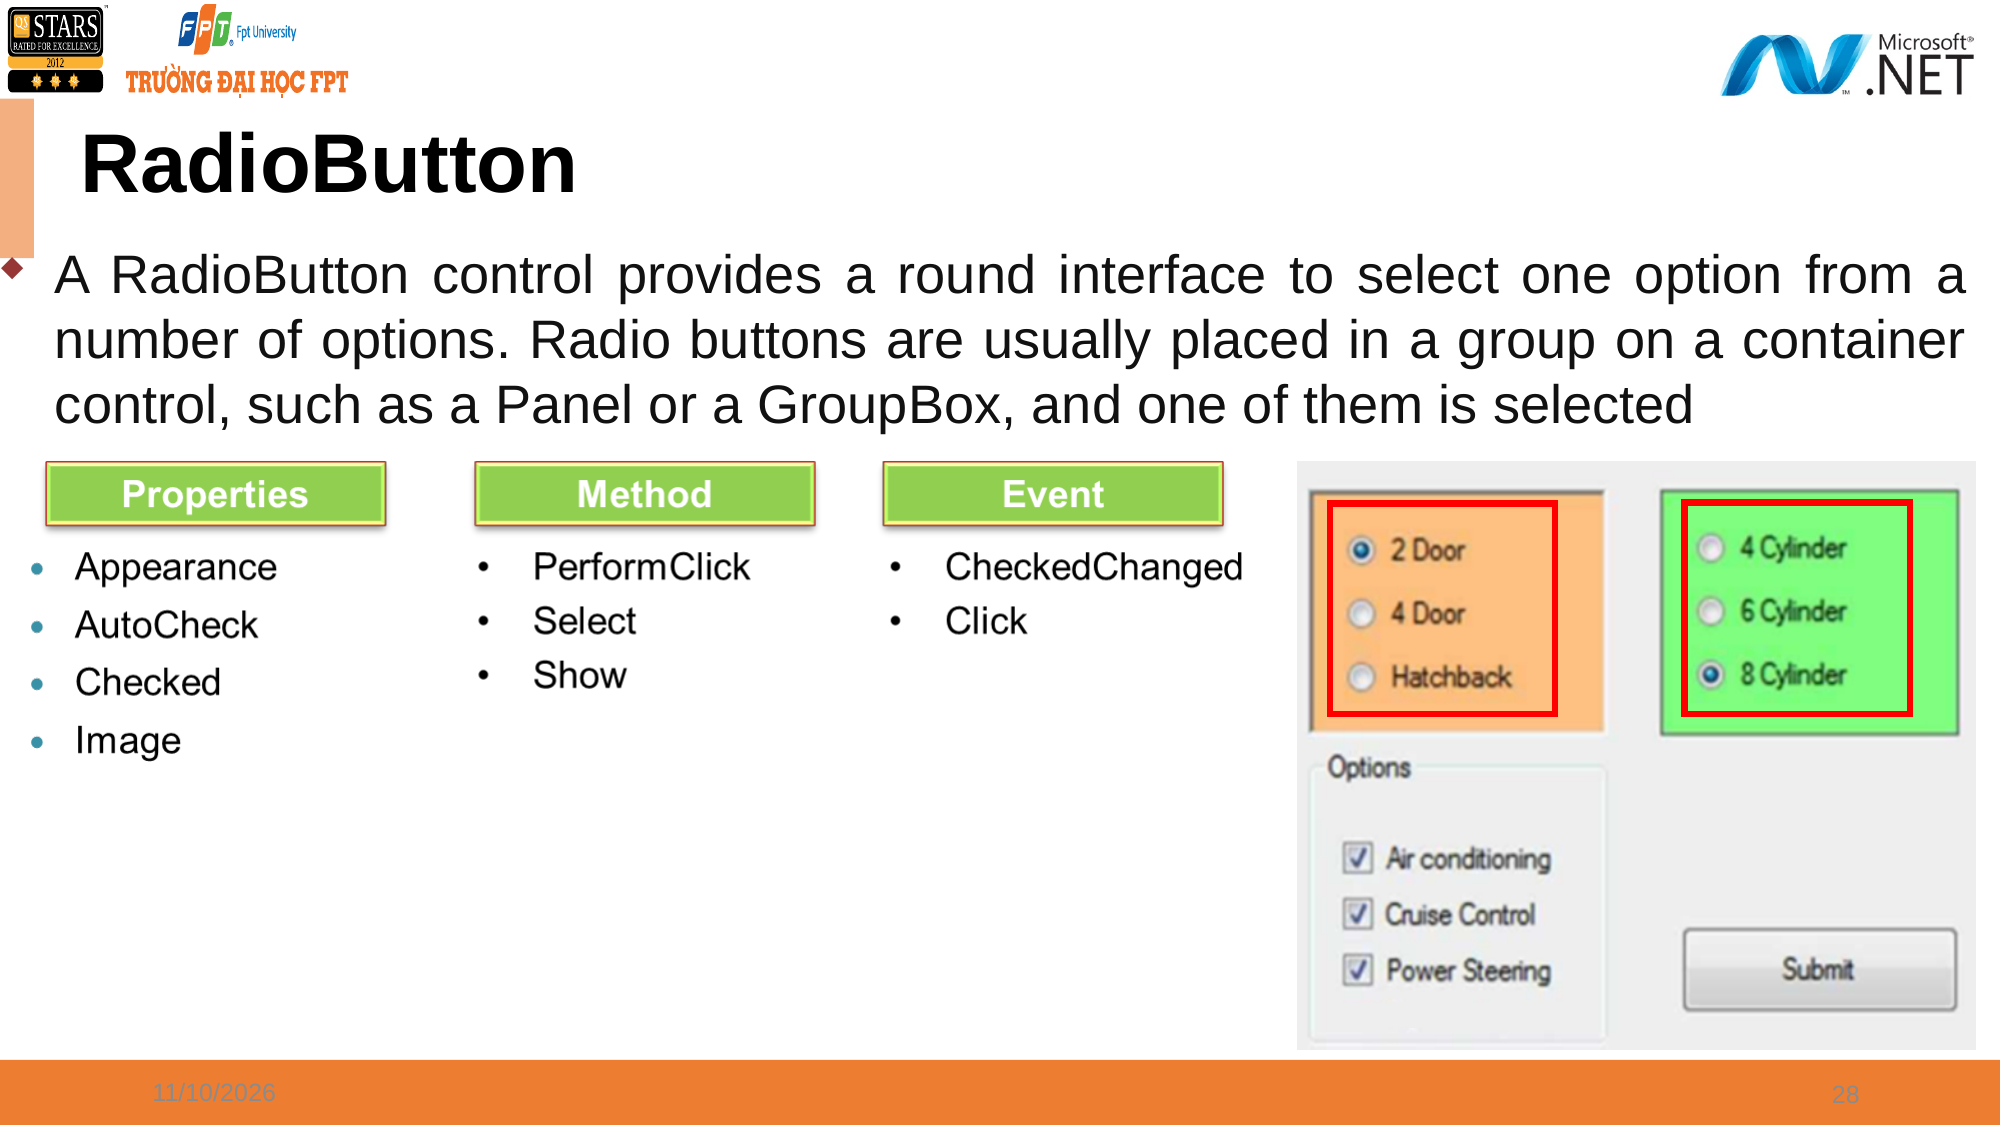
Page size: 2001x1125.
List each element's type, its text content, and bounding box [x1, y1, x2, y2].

slide_number 28 [1424, 1063, 1875, 1123]
picture [0, 450, 1279, 795]
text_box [1296, 461, 1976, 1050]
text_box A RadioButton control provides a round interface to select one option from a number of options. Radio buttons are usually placed in a group on a container control, such as a Panel or a GroupBox, and one of them is selected [0, 231, 1984, 442]
picture [1685, 0, 2001, 129]
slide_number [137, 1061, 588, 1122]
title RadioButton [65, 118, 1895, 213]
